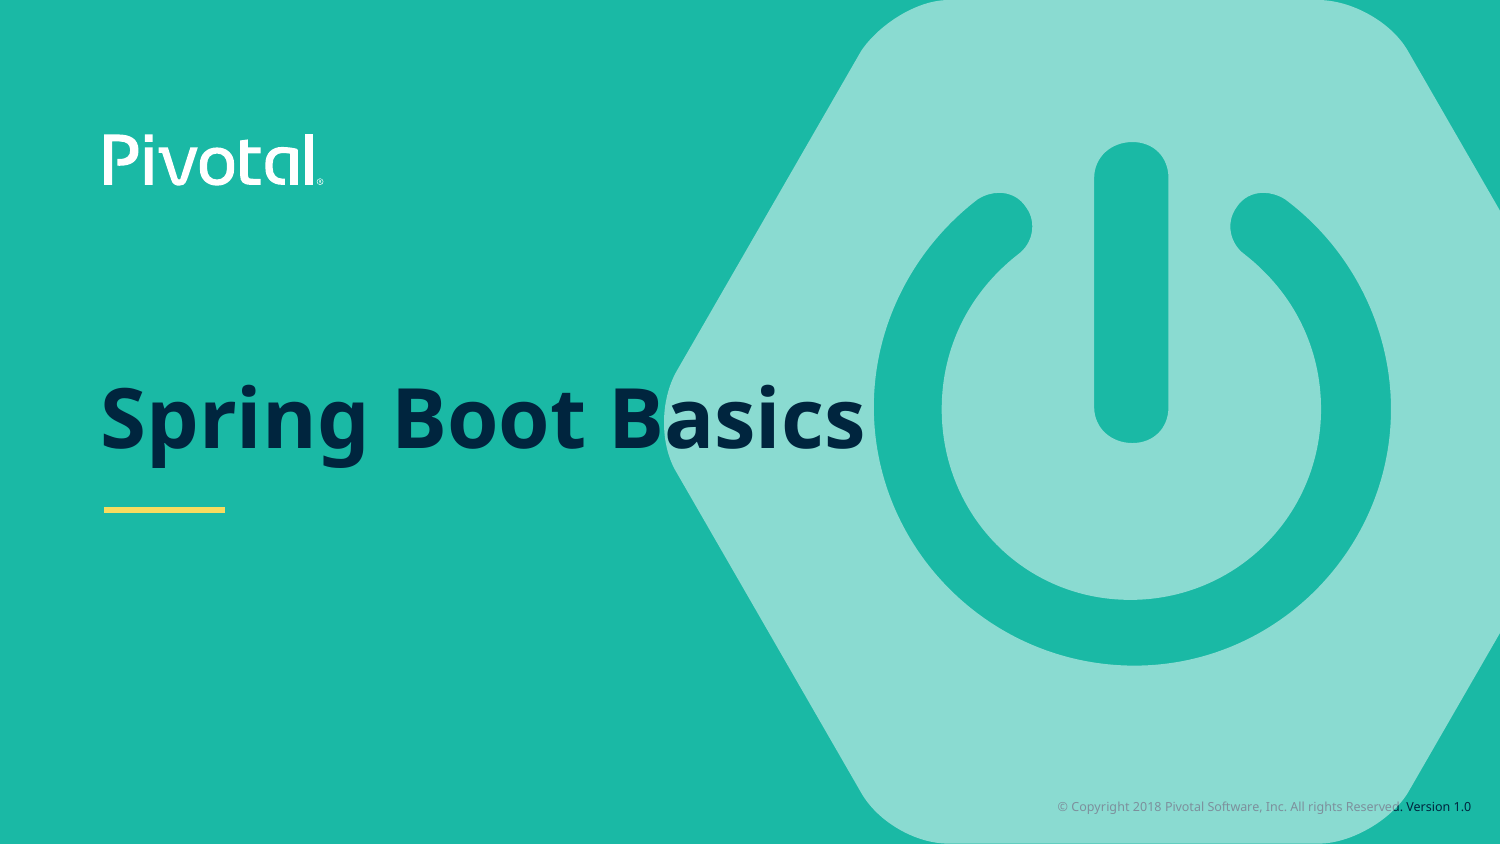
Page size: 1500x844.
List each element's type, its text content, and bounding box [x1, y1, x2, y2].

text_box [681, 0, 1500, 844]
title Spring Boot Basics [85, 284, 1176, 481]
